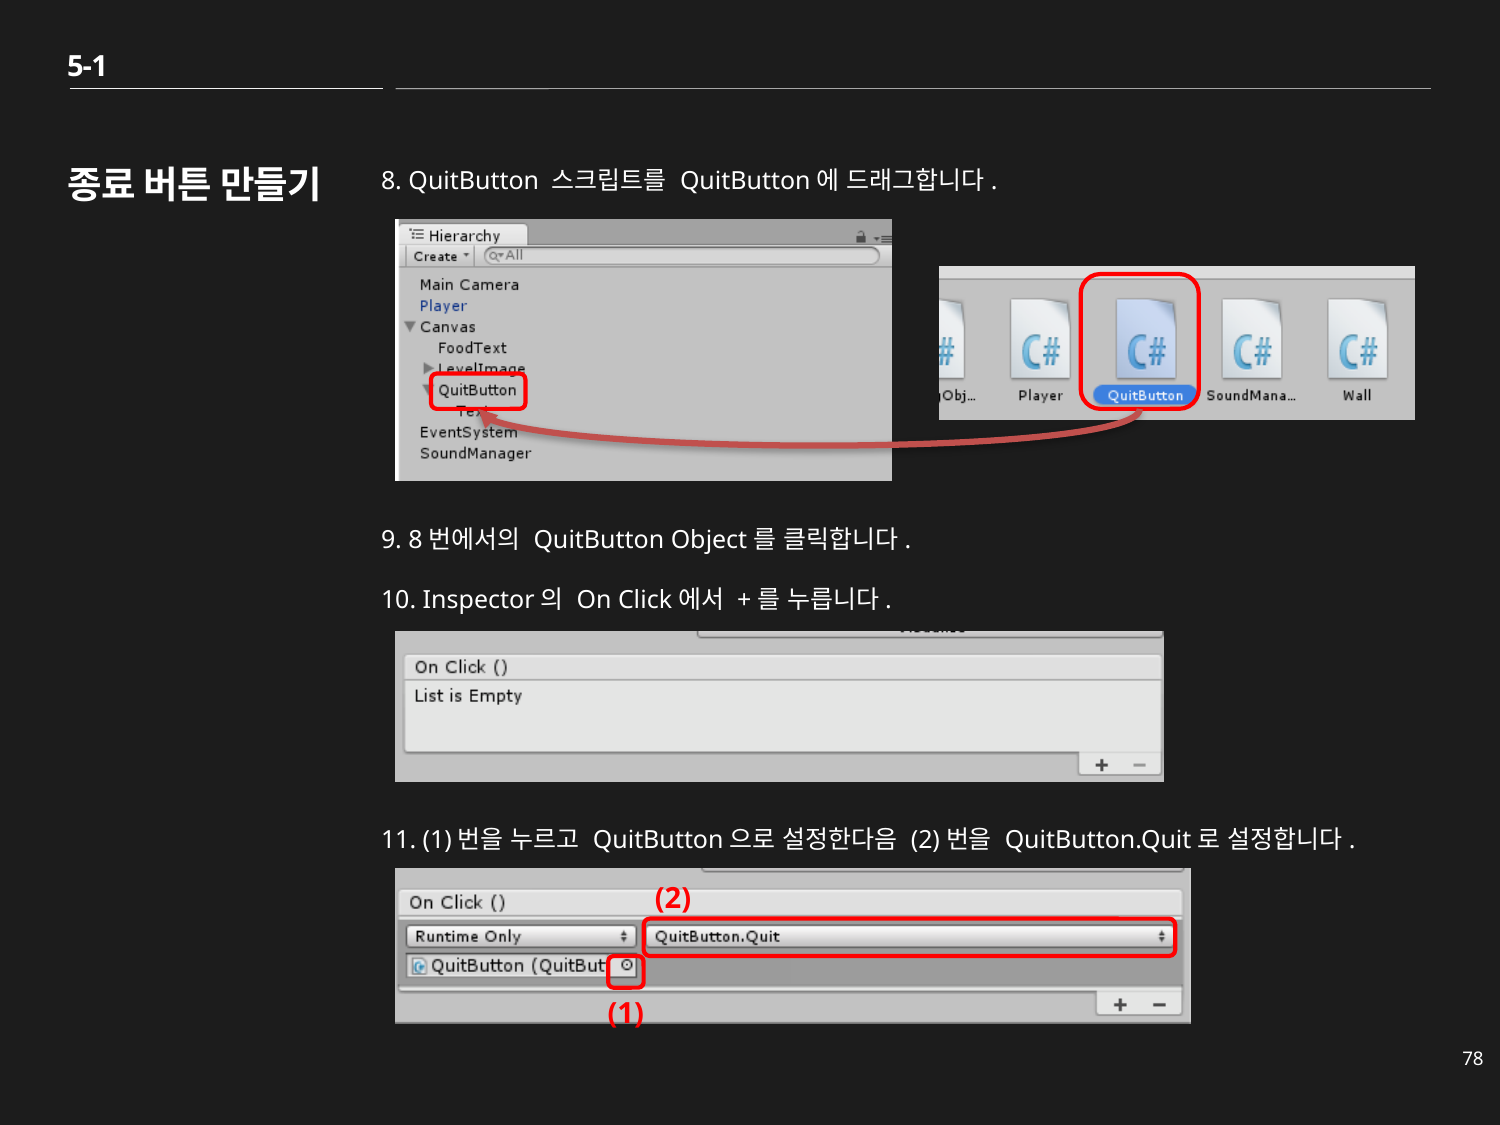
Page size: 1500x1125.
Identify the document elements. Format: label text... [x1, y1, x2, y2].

picture [939, 266, 1415, 420]
text_box (1) [592, 1032, 660, 1038]
picture [395, 868, 1192, 1024]
text_box 5-1 [52, 39, 123, 90]
text_box 78 [1377, 1039, 1499, 1080]
text_box 8. QuitButton 스크립트를 QuitButton에 드래그합니다. 9. 8번에서의 QuitButton Object를 클릭합니다. 10. Inspector의 On Click에서 +를 누릅니다. 11. (1)번을 누르고 QuitButton으로 설정한다음 (2)번을 QuitButton.Quit로 설정합니다. [366, 157, 1371, 861]
picture [395, 219, 808, 481]
picture [812, 219, 892, 481]
picture [395, 630, 1164, 783]
title 종료 버튼 만들기 [52, 153, 384, 395]
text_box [808, 77, 812, 629]
